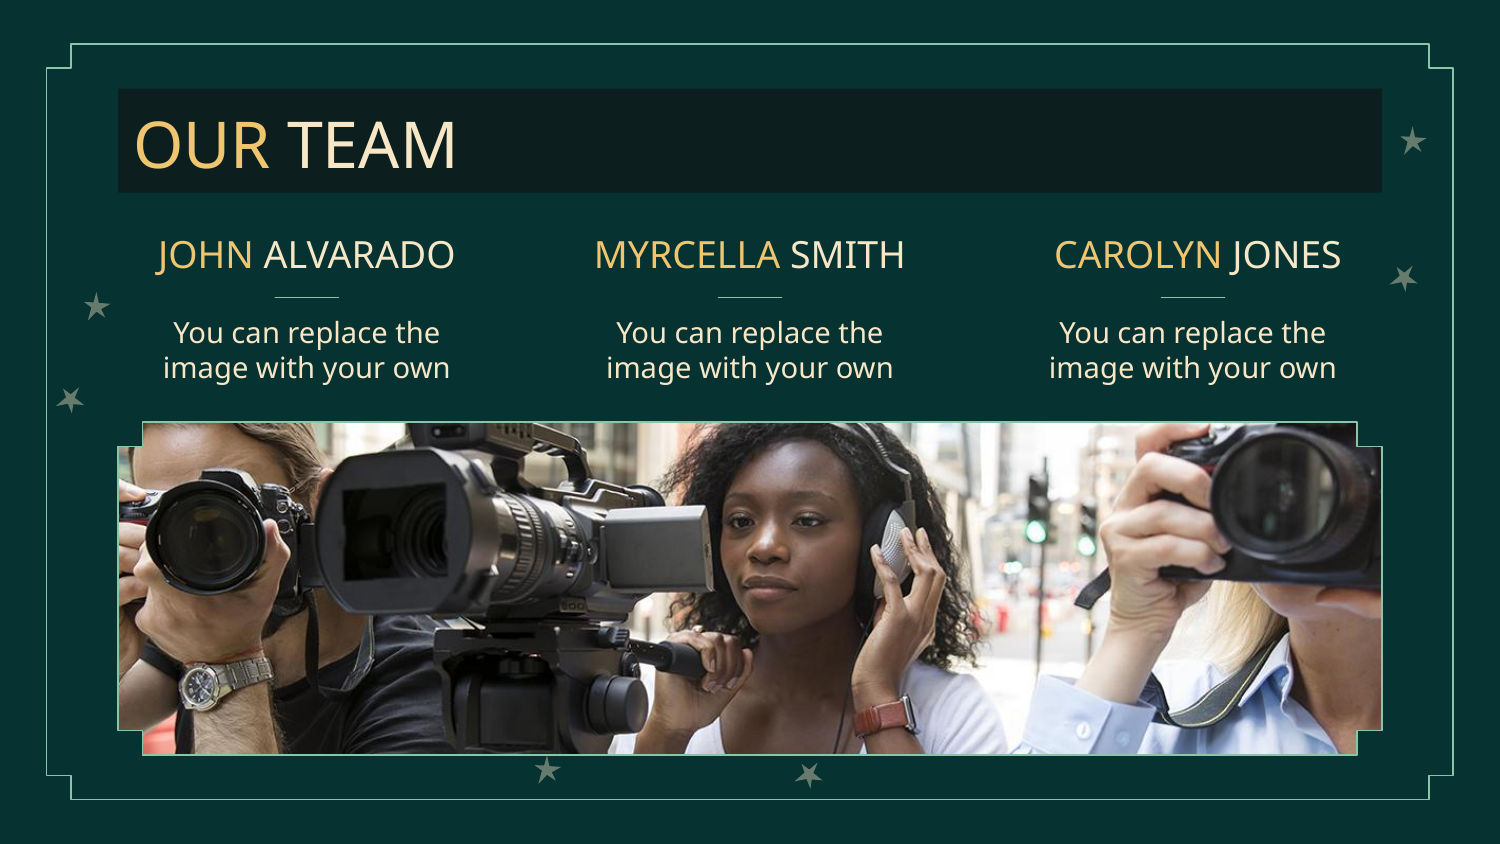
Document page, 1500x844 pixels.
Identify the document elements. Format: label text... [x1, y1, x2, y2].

text_box You can replace the image with your own [561, 299, 939, 398]
text_box JOHN ALVARADO [118, 216, 496, 292]
text_box You can replace the image with your own [118, 299, 496, 398]
text_box MYRCELLA SMITH [561, 216, 939, 292]
picture [117, 421, 1383, 756]
text_box CAROLYN JONES [1004, 216, 1382, 292]
title OUR TEAM [118, 88, 1382, 193]
text_box You can replace the image with your own [1004, 299, 1382, 398]
